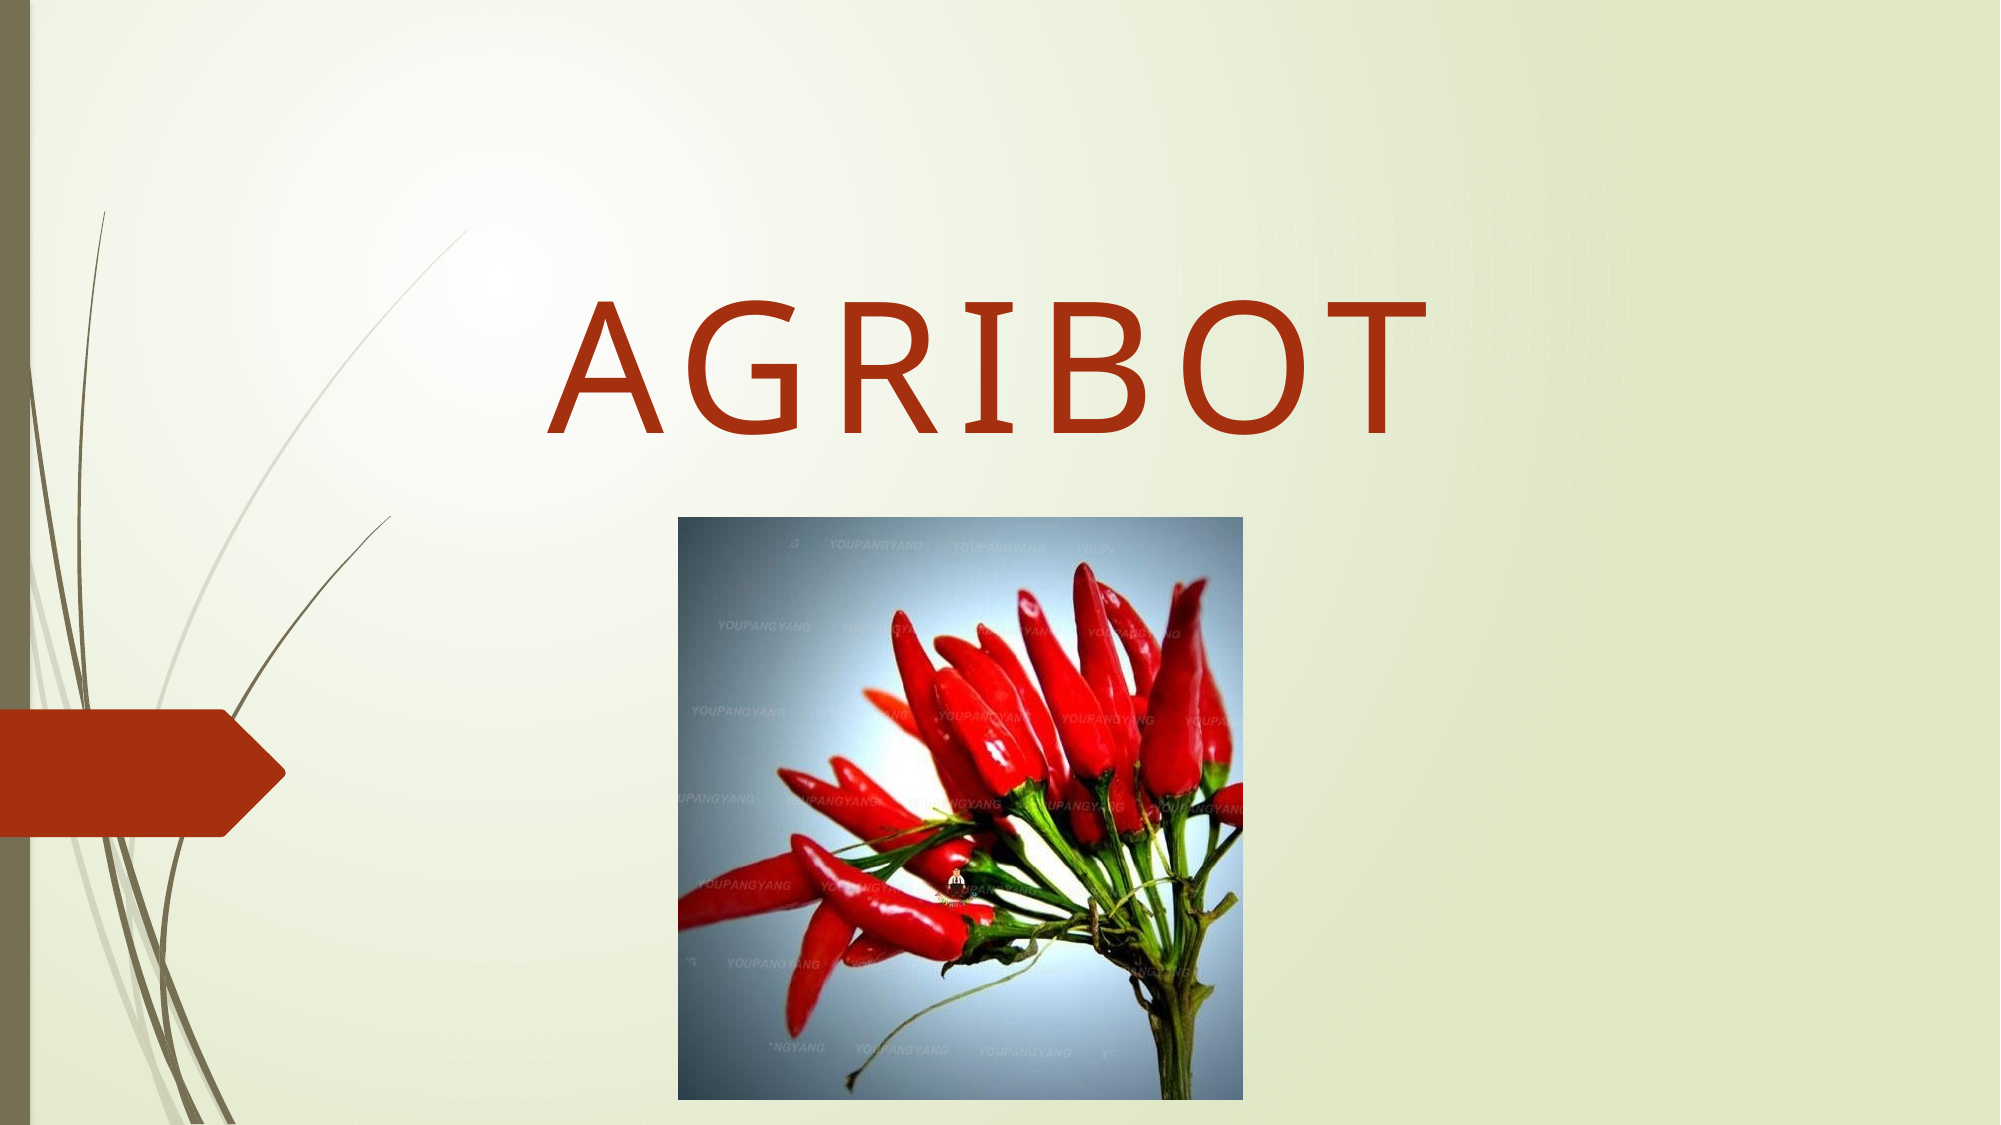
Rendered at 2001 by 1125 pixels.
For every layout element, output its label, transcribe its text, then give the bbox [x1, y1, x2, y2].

picture [678, 517, 1243, 1100]
text_box AGRIBOT [142, 243, 1835, 478]
title [424, 412, 1888, 784]
